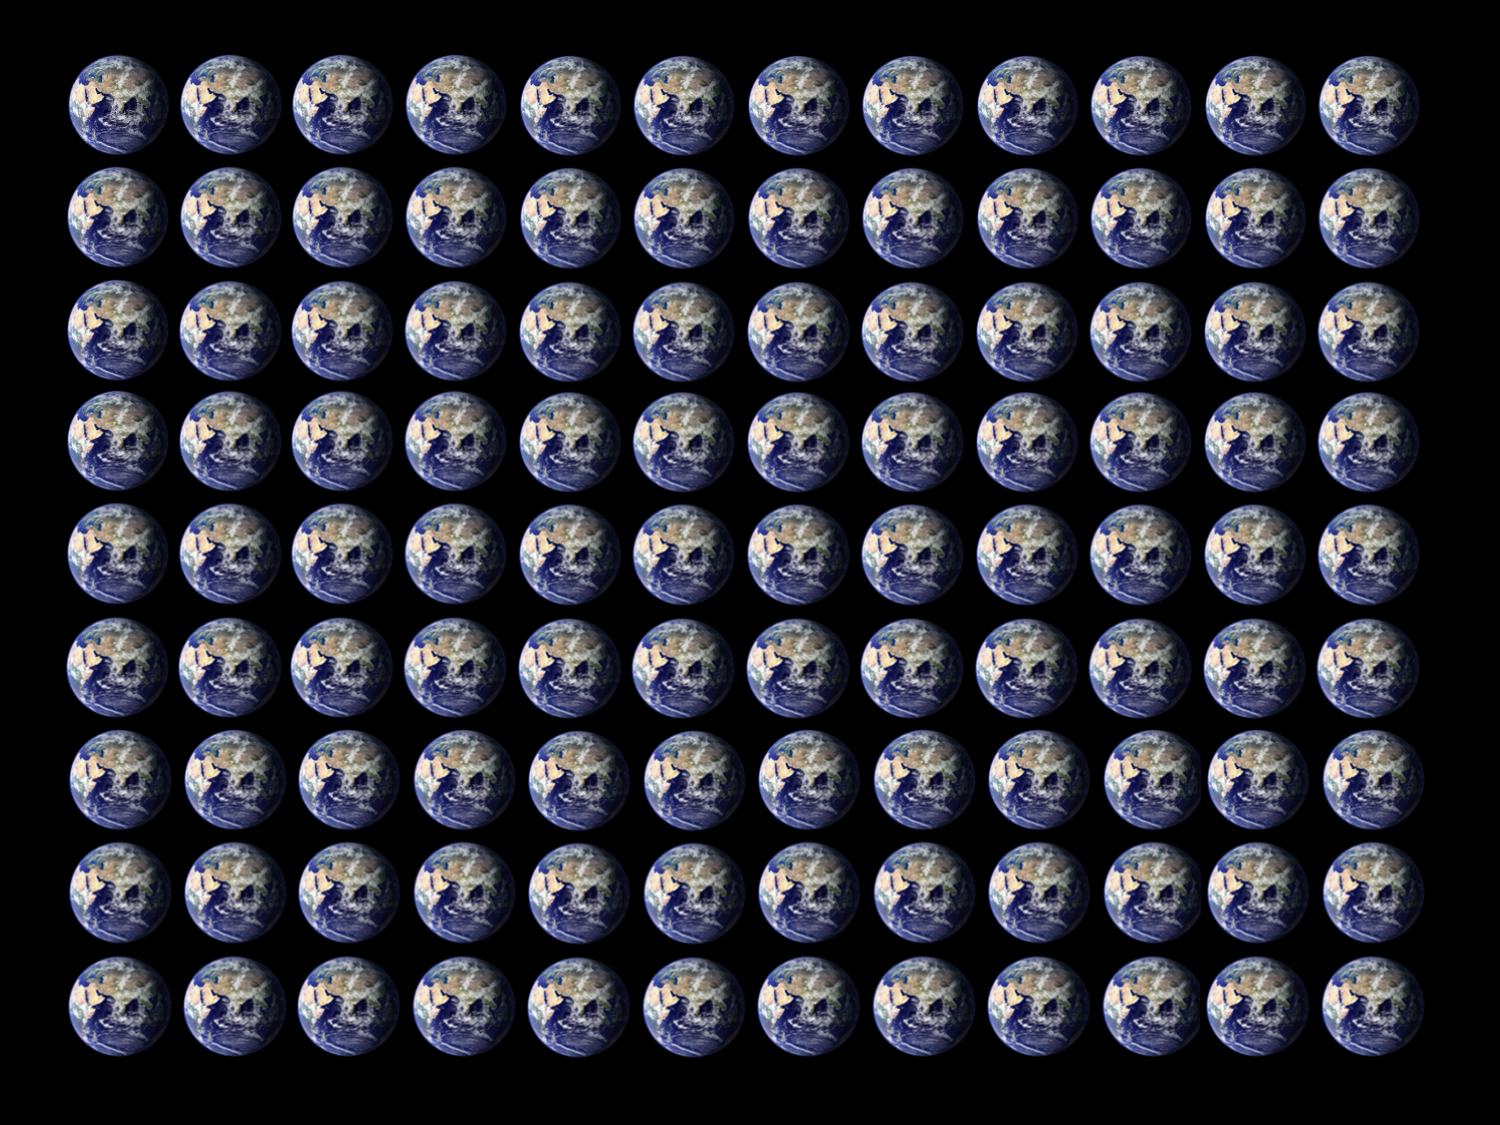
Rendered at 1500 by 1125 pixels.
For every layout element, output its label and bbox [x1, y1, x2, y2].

picture [60, 48, 1431, 1064]
